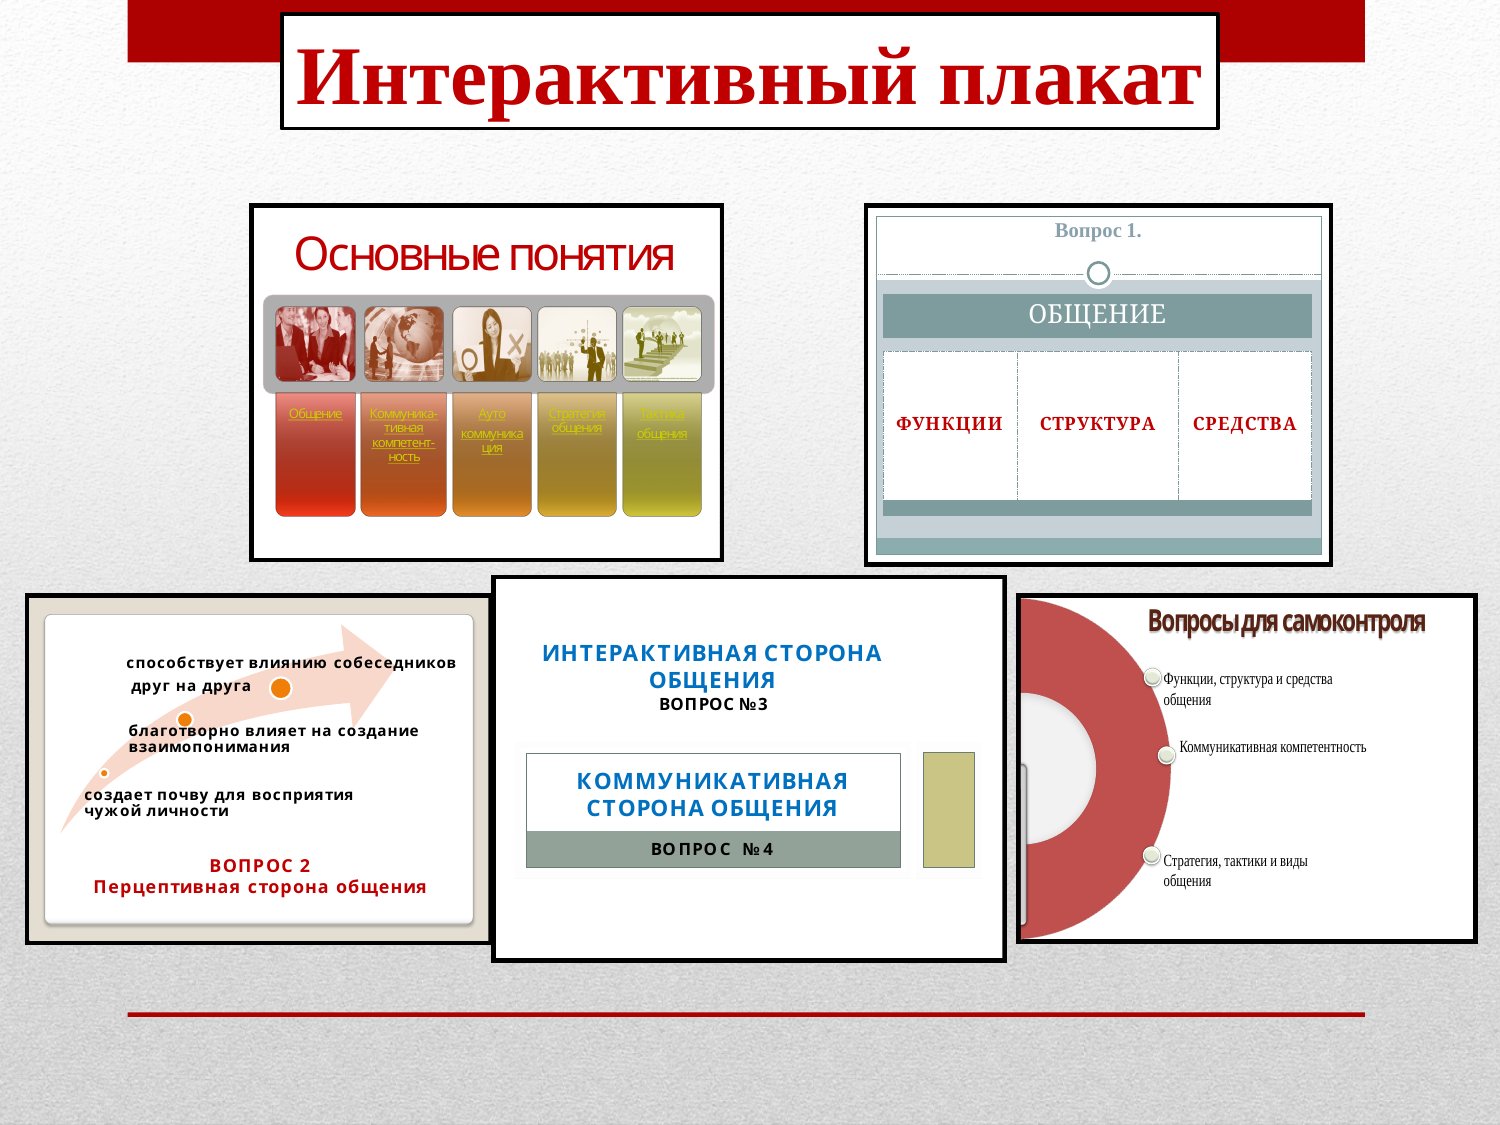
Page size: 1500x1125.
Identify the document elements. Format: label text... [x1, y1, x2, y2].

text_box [28, 597, 490, 942]
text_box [495, 578, 1004, 959]
text_box Интерактивный плакат [280, 12, 1220, 130]
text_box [867, 207, 1330, 563]
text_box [253, 207, 721, 559]
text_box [1020, 597, 1474, 941]
